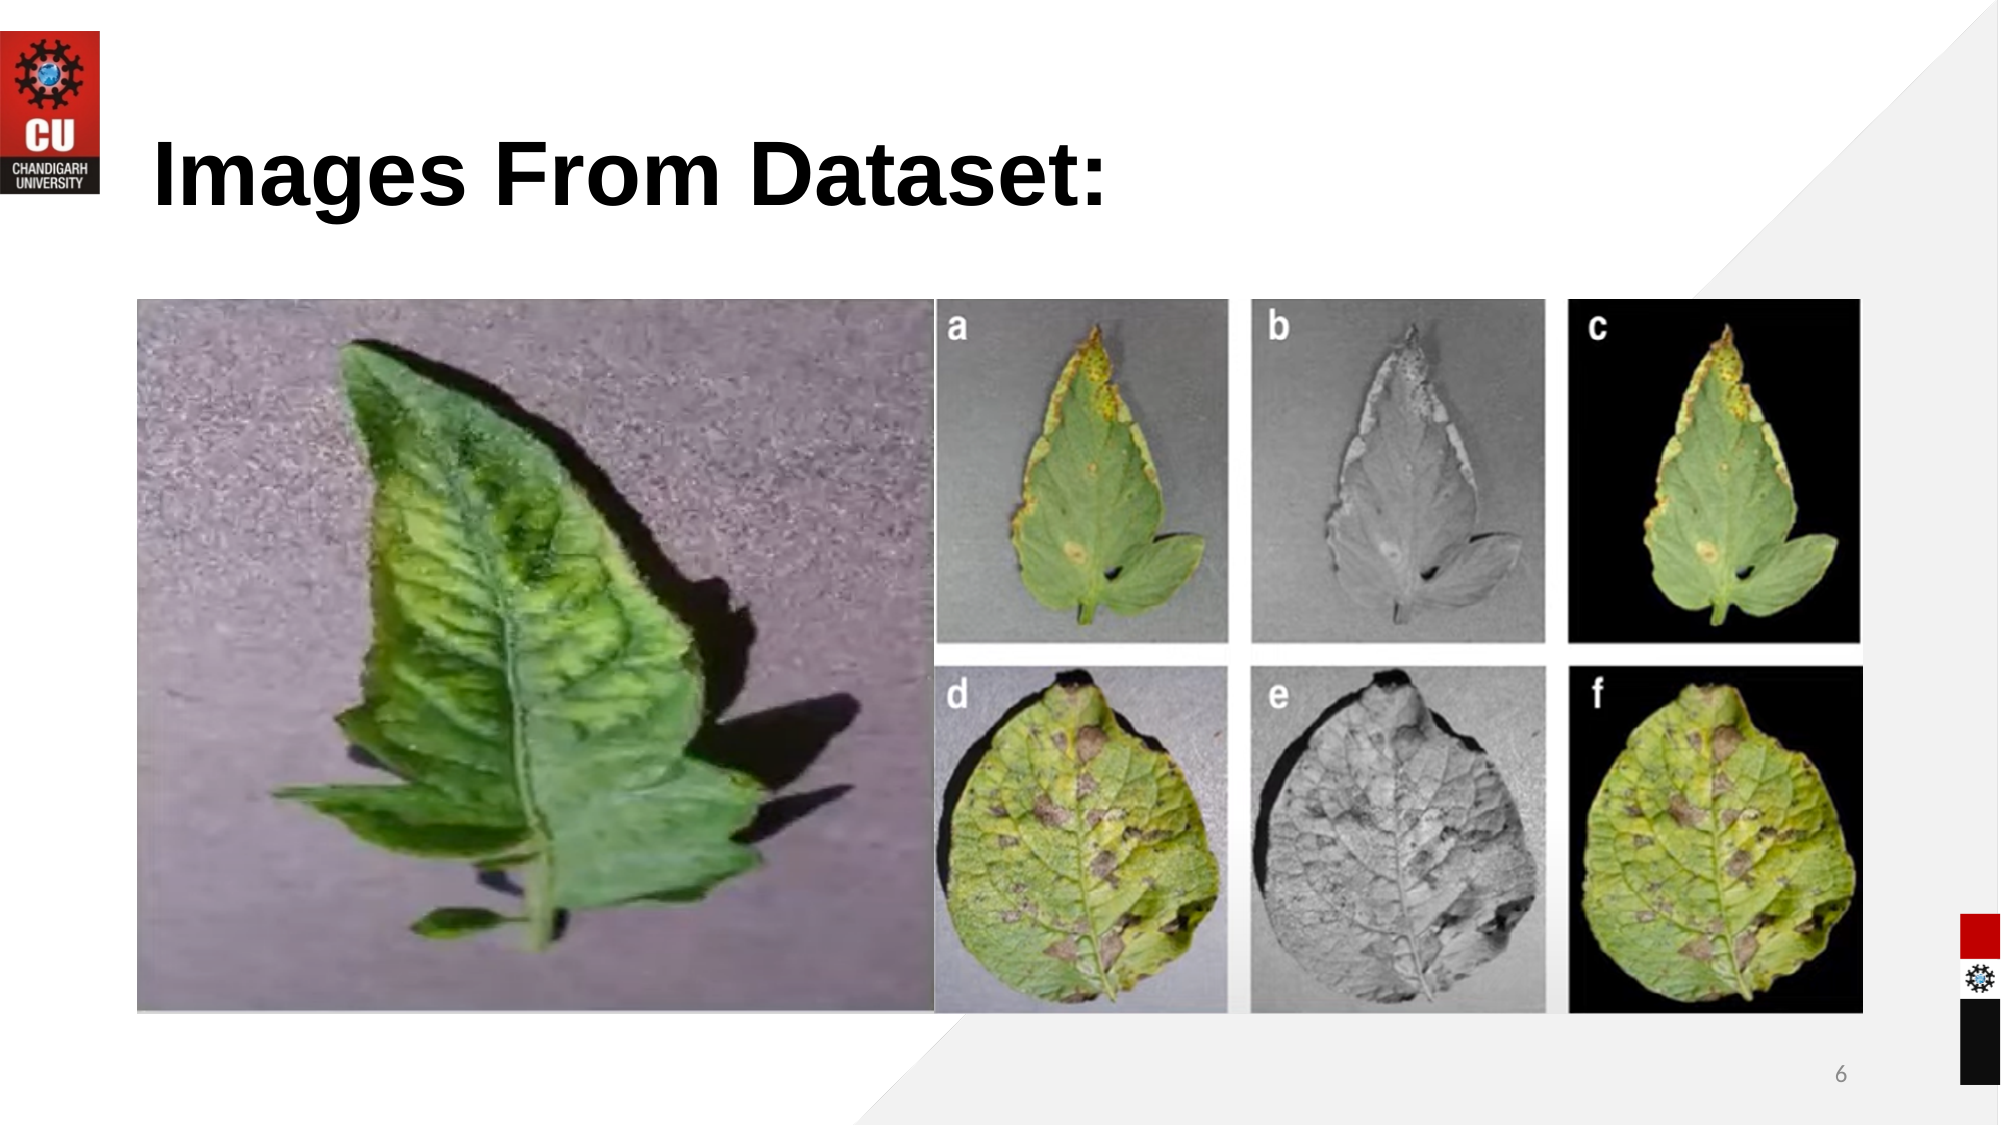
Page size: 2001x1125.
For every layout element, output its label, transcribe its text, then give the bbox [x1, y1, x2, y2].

picture [0, 0, 2001, 1125]
slide_number 6 [1412, 1042, 1863, 1103]
title Images From Dataset: [137, 59, 1863, 278]
